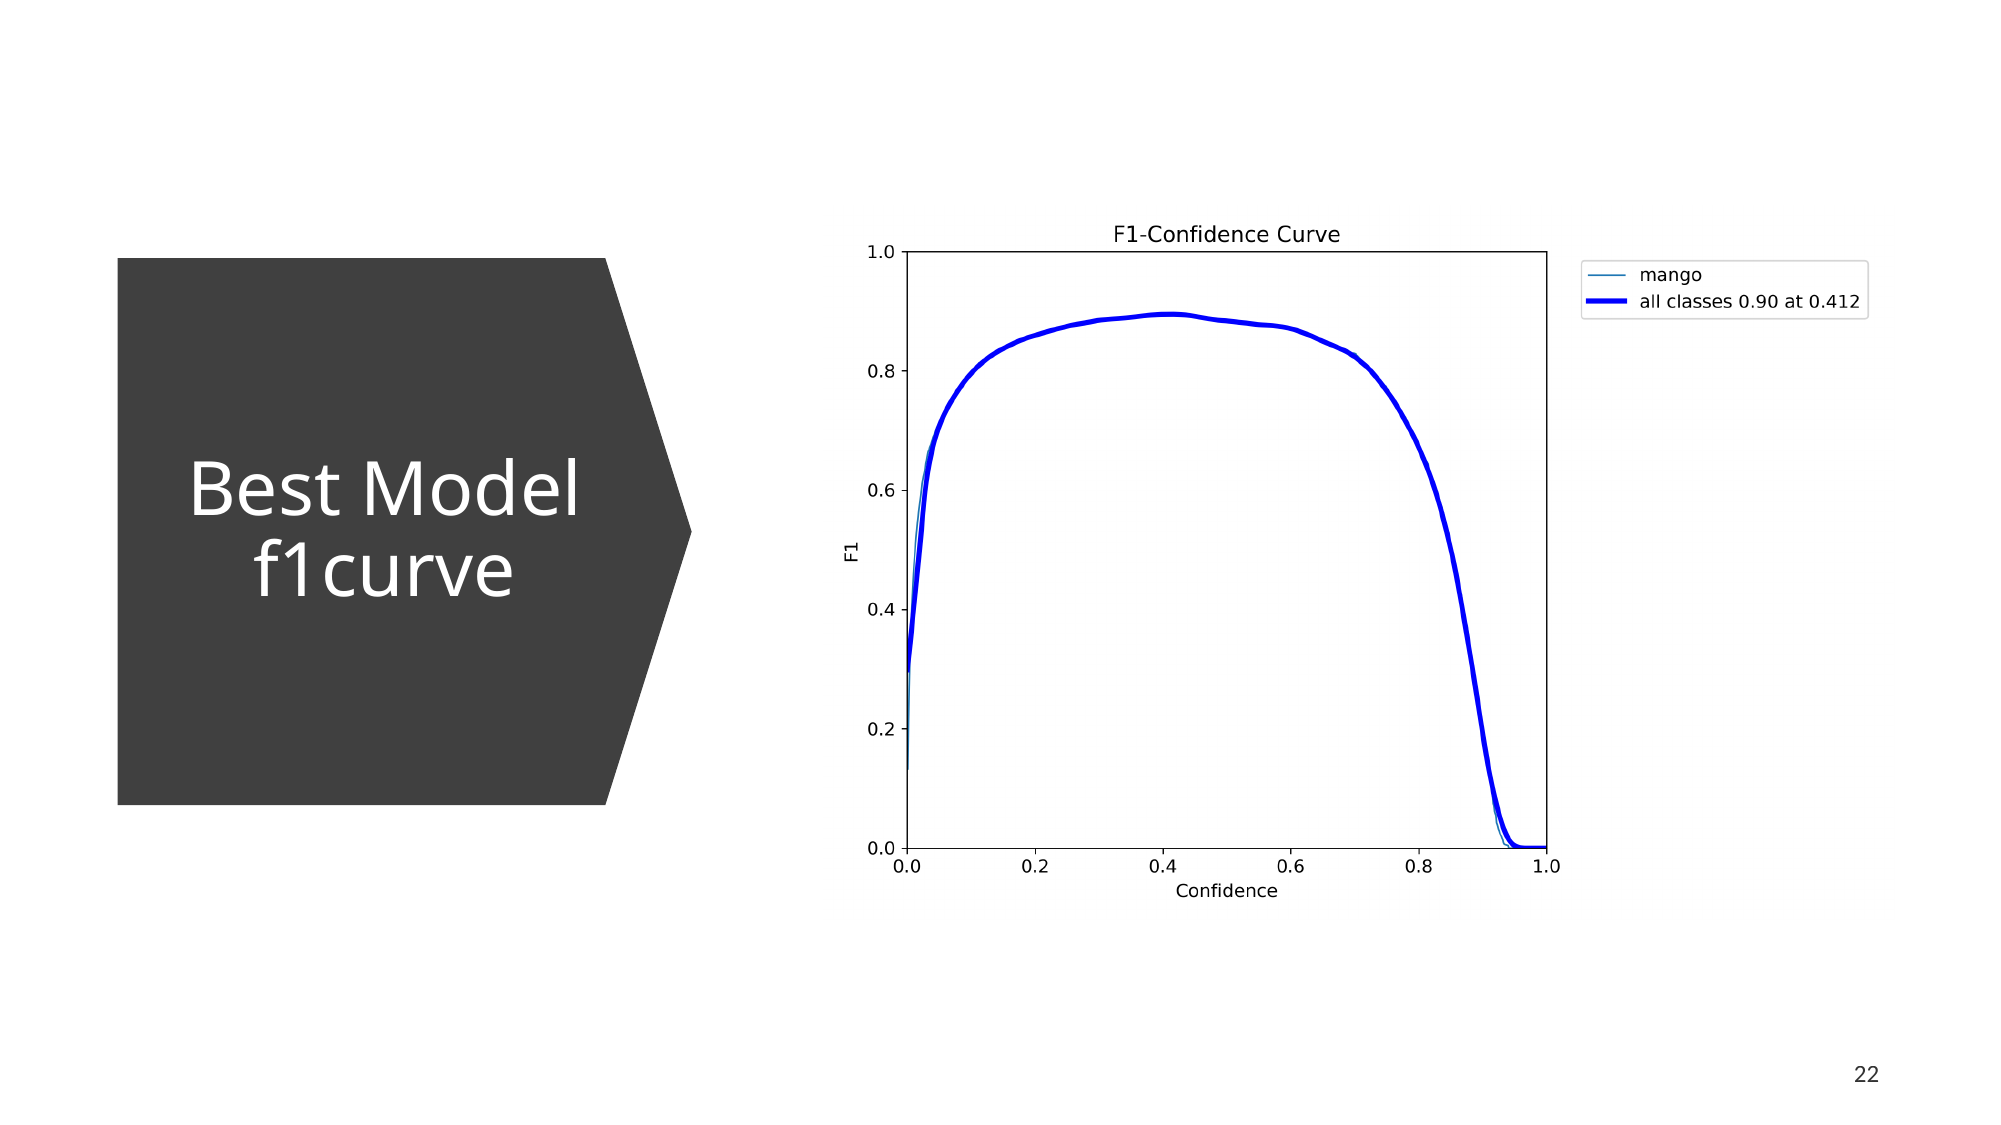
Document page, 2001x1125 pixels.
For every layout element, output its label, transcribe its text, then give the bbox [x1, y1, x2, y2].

slide_number 22 [1810, 1042, 1895, 1103]
text_box [116, 257, 693, 807]
title Best Model f1curve [168, 322, 601, 741]
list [823, 205, 1895, 920]
